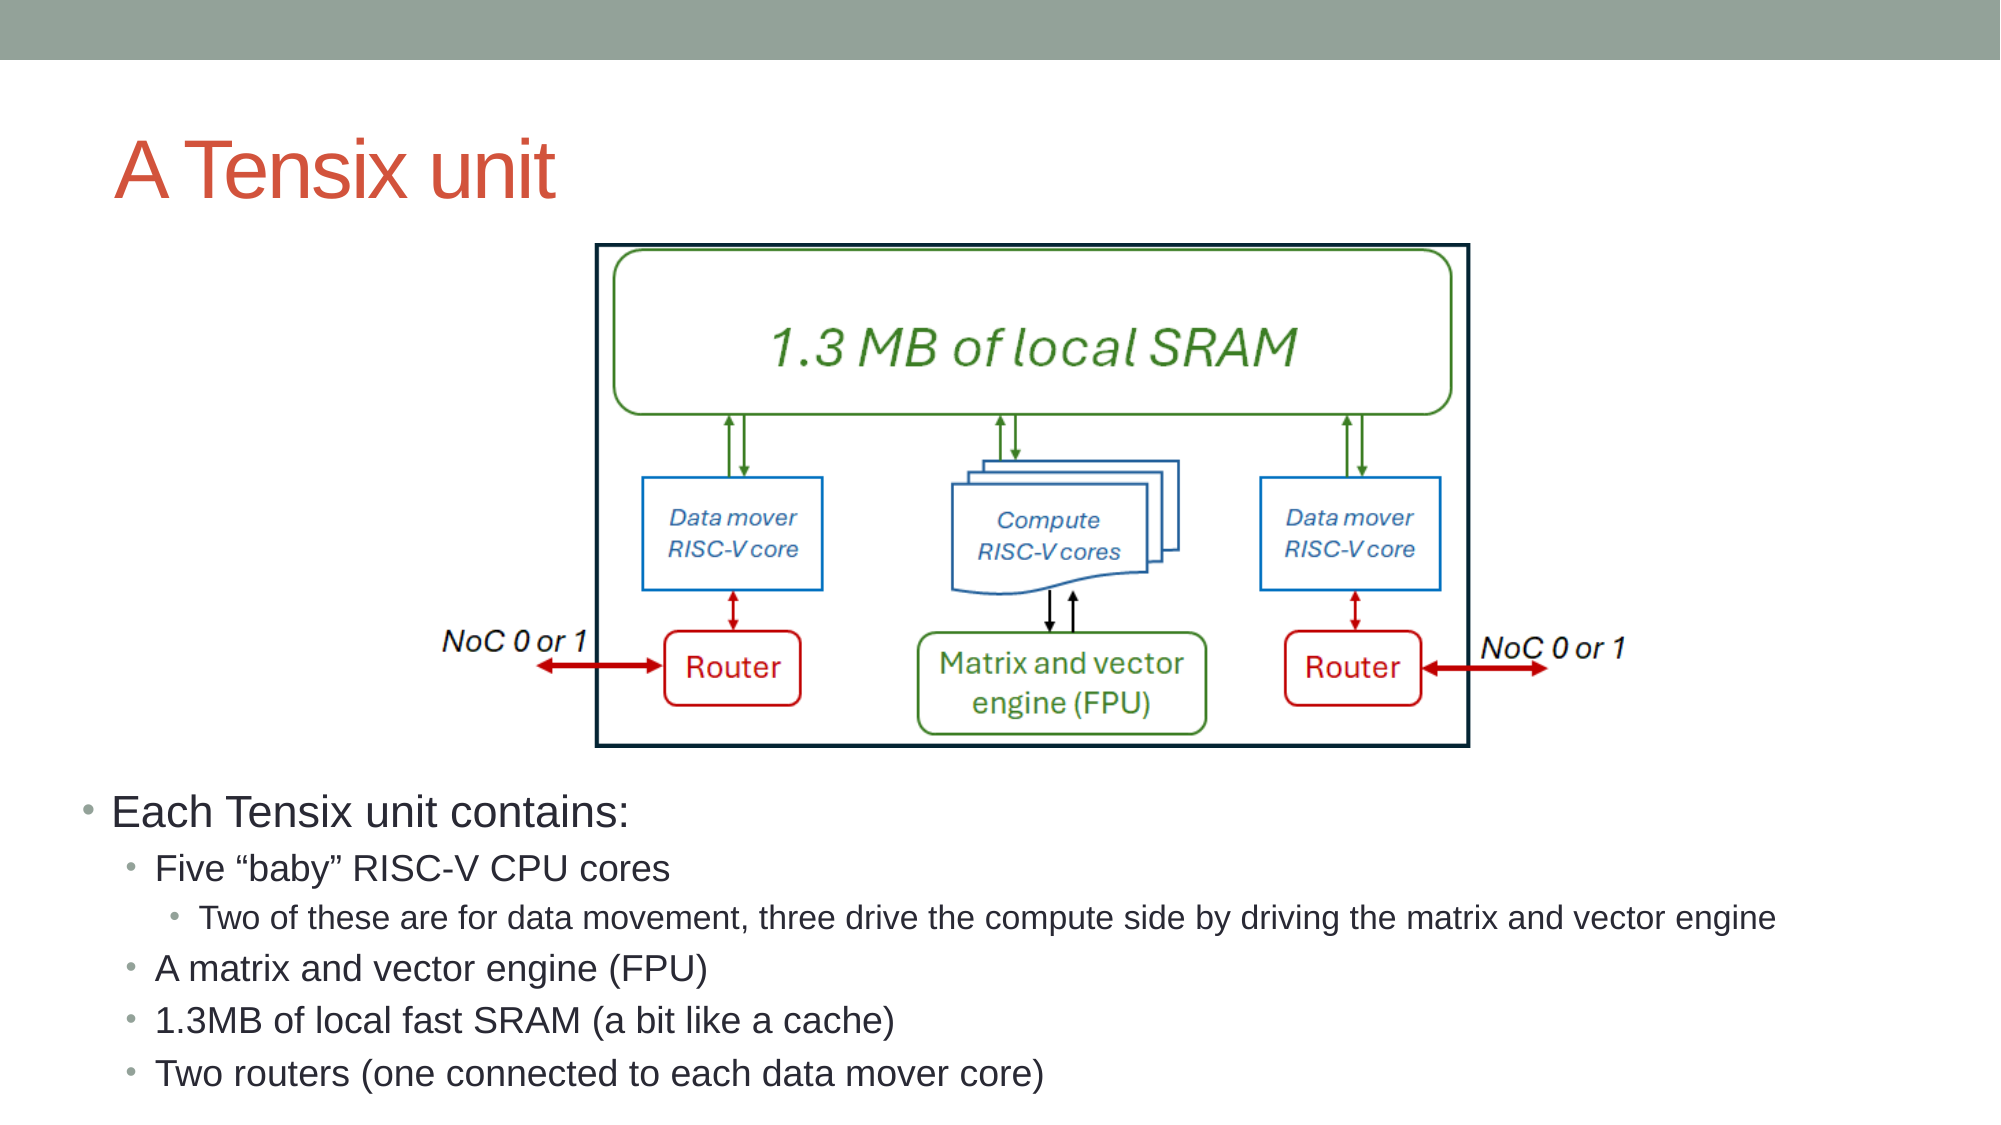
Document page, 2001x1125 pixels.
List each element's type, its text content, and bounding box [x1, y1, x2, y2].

title A Tensix unit [99, 87, 1900, 244]
list Each Tensix unit contains: Five “baby” RISC-V CPU cores Two of these are for data movement, three drive the compute side by driving the matrix and vector engine A matrix and vector engine (FPU) 1.3MB of local fast SRAM (a bit like a cache) Two routers (one connected to each data mover core) [66, 775, 1934, 1106]
picture [420, 242, 1662, 748]
